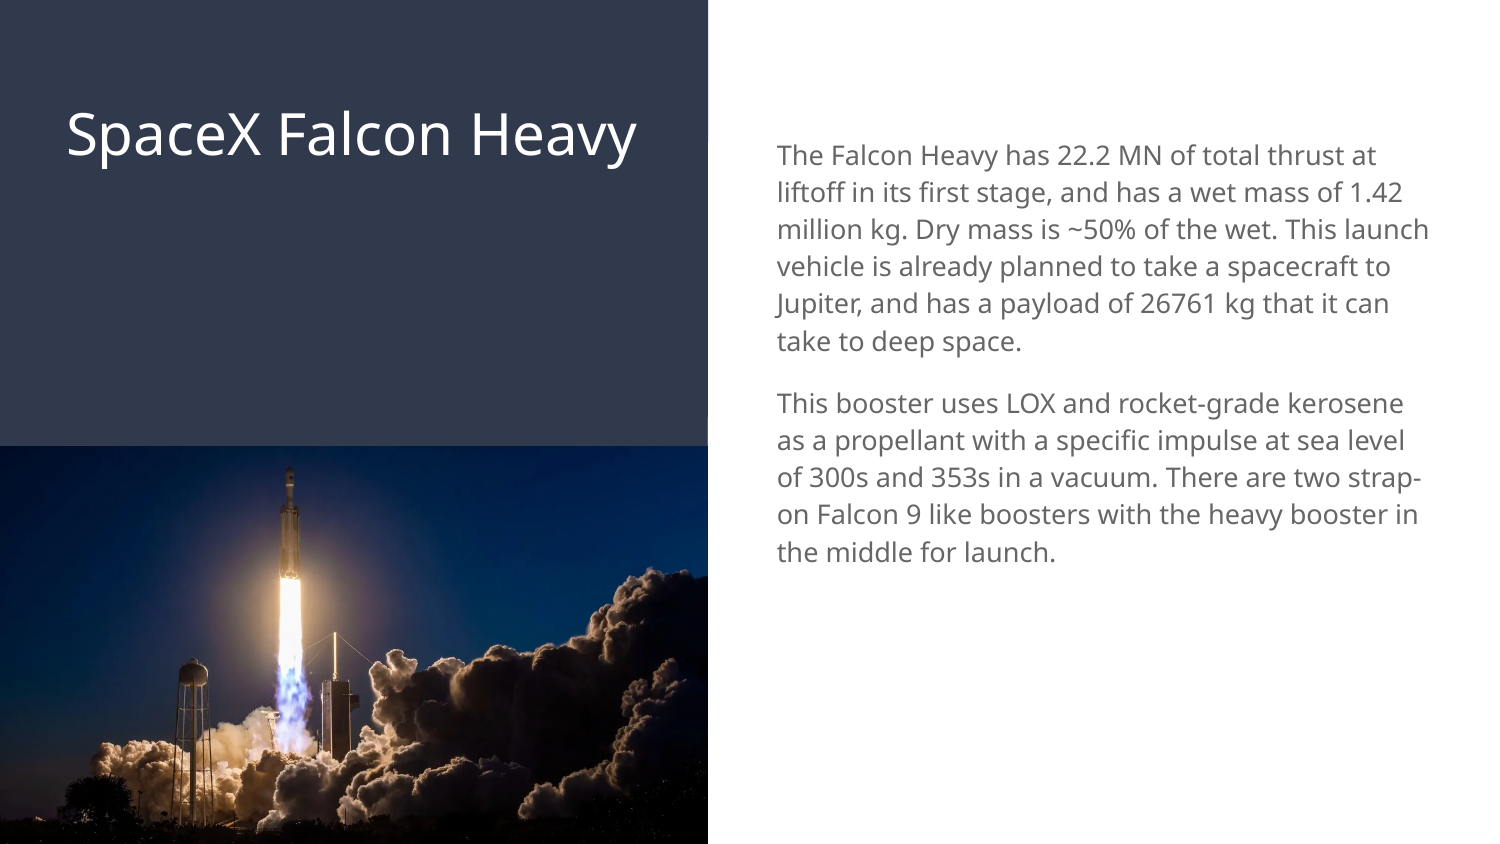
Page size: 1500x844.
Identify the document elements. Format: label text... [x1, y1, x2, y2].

picture [0, 445, 708, 844]
list The Falcon Heavy has 22.2 MN of total thrust at liftoff in its first stage, and has a wet mass of 1.42 million kg. Dry mass is ~50% of the wet. This launch vehicle is already planned to take a spacecraft to Jupiter, and has a payload of 26761 kg that it can take to deep space. This booster uses LOX and rocket-grade kerosene as a propellant with a specific impulse at sea level of 300s and 353s in a vacuum. There are two strap-on Falcon 9 like boosters with the heavy booster in the middle for launch. [761, 14, 1446, 687]
title SpaceX Falcon Heavy [51, 82, 660, 444]
